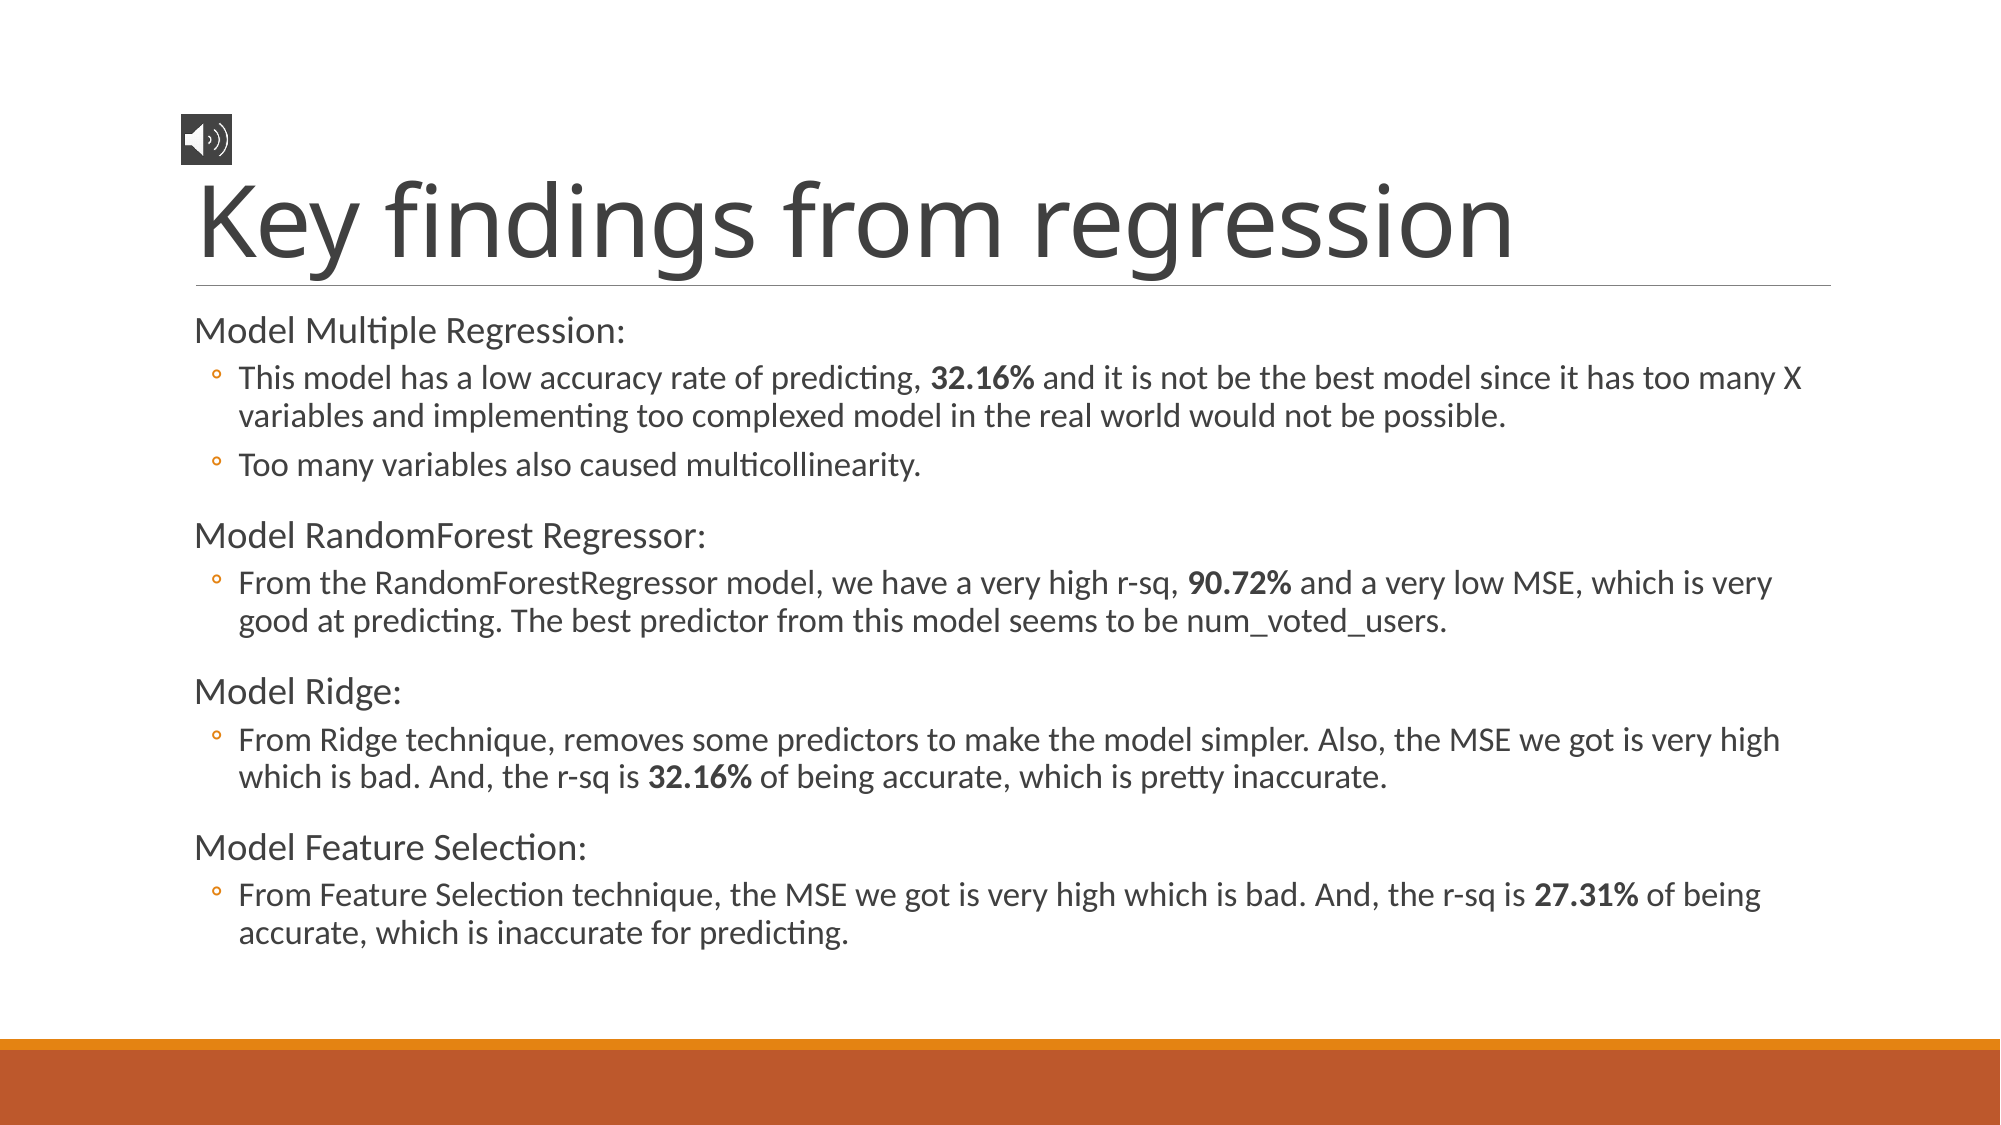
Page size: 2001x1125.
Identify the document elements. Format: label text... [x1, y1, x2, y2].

picture [179, 112, 234, 167]
list Model Multiple Regression: This model has a low accuracy rate of predicting, 32.16% and it is not be the best model since it has too many X variables and implementing too complexed model in the real world would not be possible. Too many variables also caused multicollinearity. Model RandomForest Regressor: From the RandomForestRegressor model, we have a very high r-sq, 90.72% and a very low MSE, which is very good at predicting. The best predictor from this model seems to be num_voted_users. Model Ridge: From Ridge technique, removes some predictors to make the model simpler. Also, the MSE we got is very high which is bad. And, the r-sq is 32.16% of being accurate, which is pretty inaccurate. Model Feature Selection: From Feature Selection technique, the MSE we got is very high which is bad. And, the r-sq is 27.31% of being accurate, which is inaccurate for predicting. [180, 302, 1830, 963]
title Key findings from regression [180, 47, 1830, 285]
